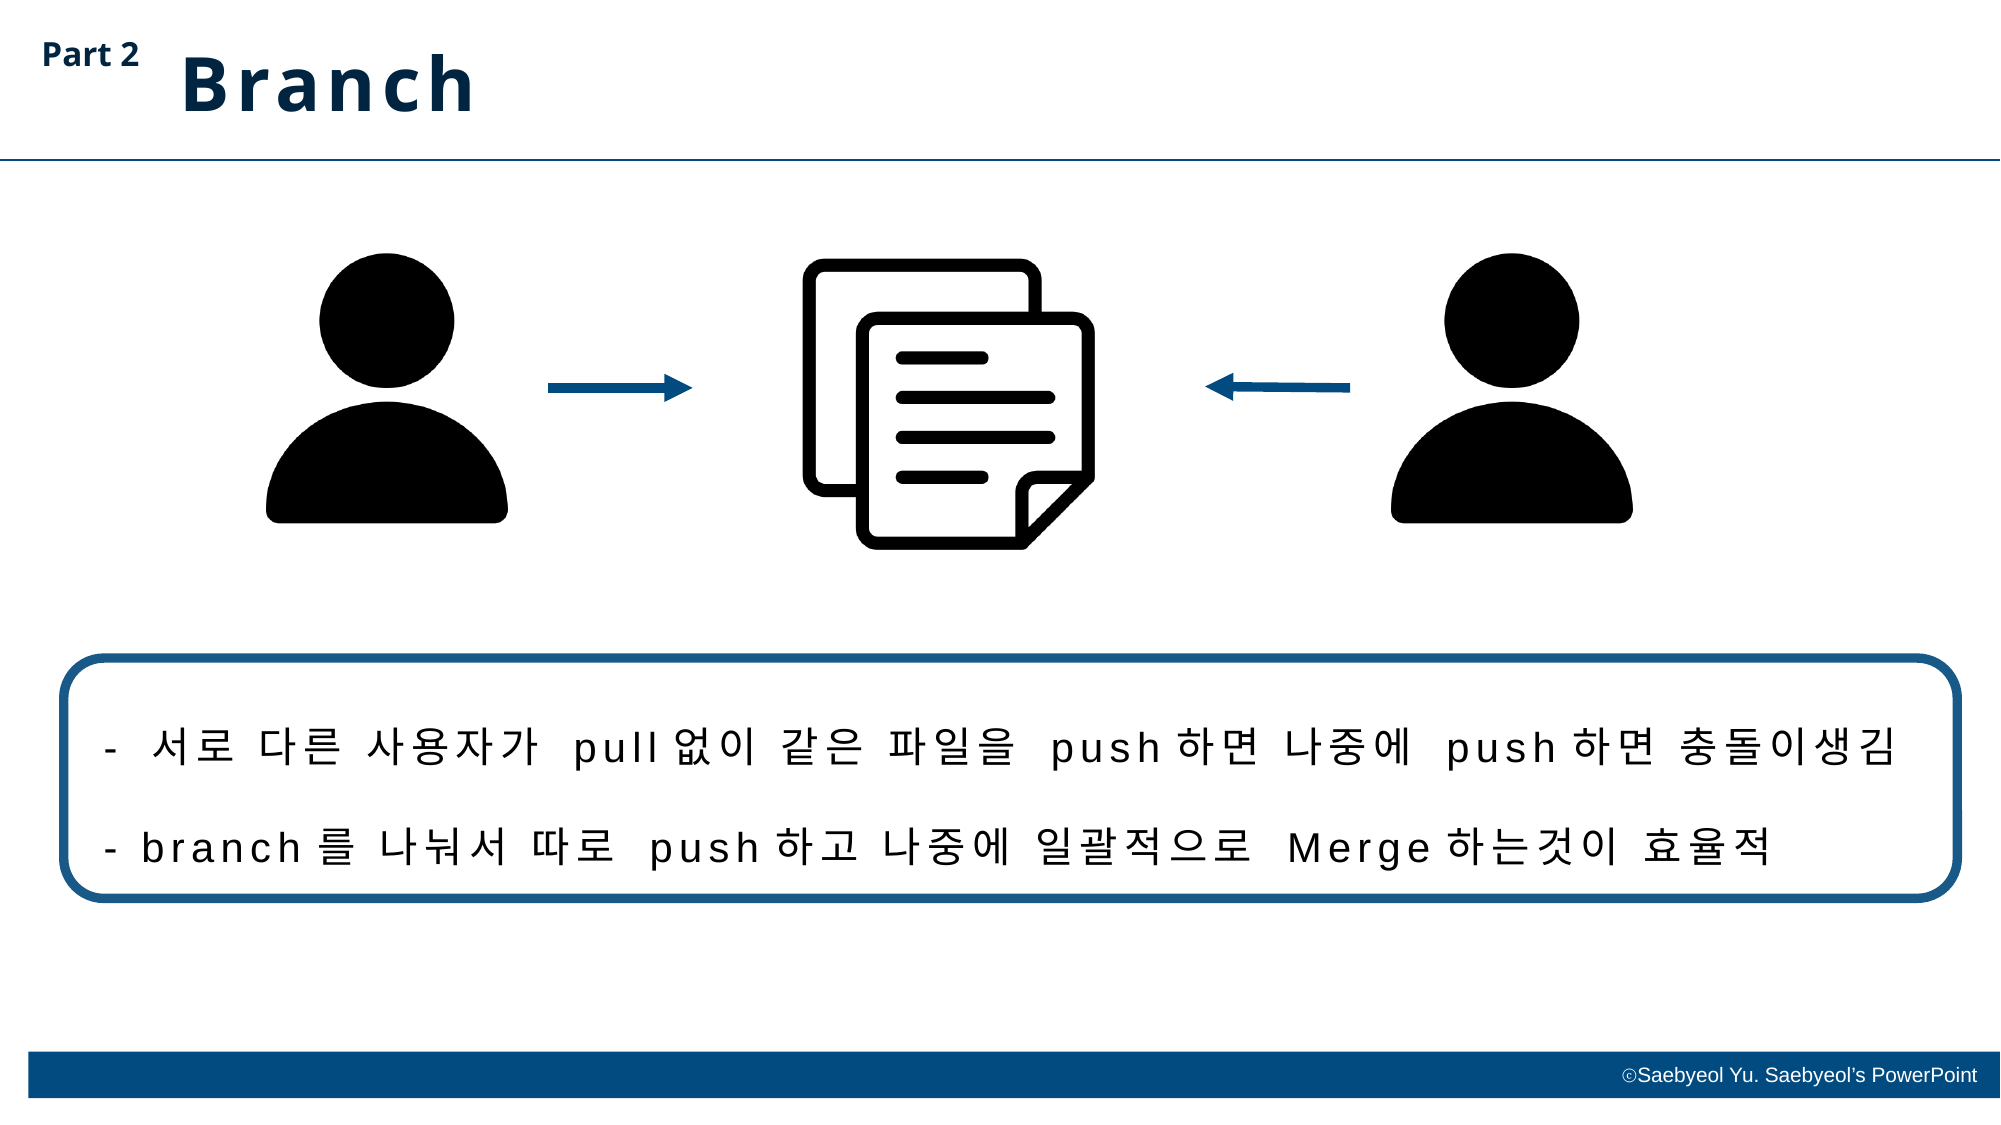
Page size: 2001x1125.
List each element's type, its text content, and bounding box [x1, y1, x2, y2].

picture [1350, 226, 1673, 550]
picture [789, 245, 1108, 563]
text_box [63, 658, 1988, 899]
picture [225, 226, 548, 550]
text_box Part 2 [26, 26, 165, 81]
text_box Branch [165, 28, 693, 134]
